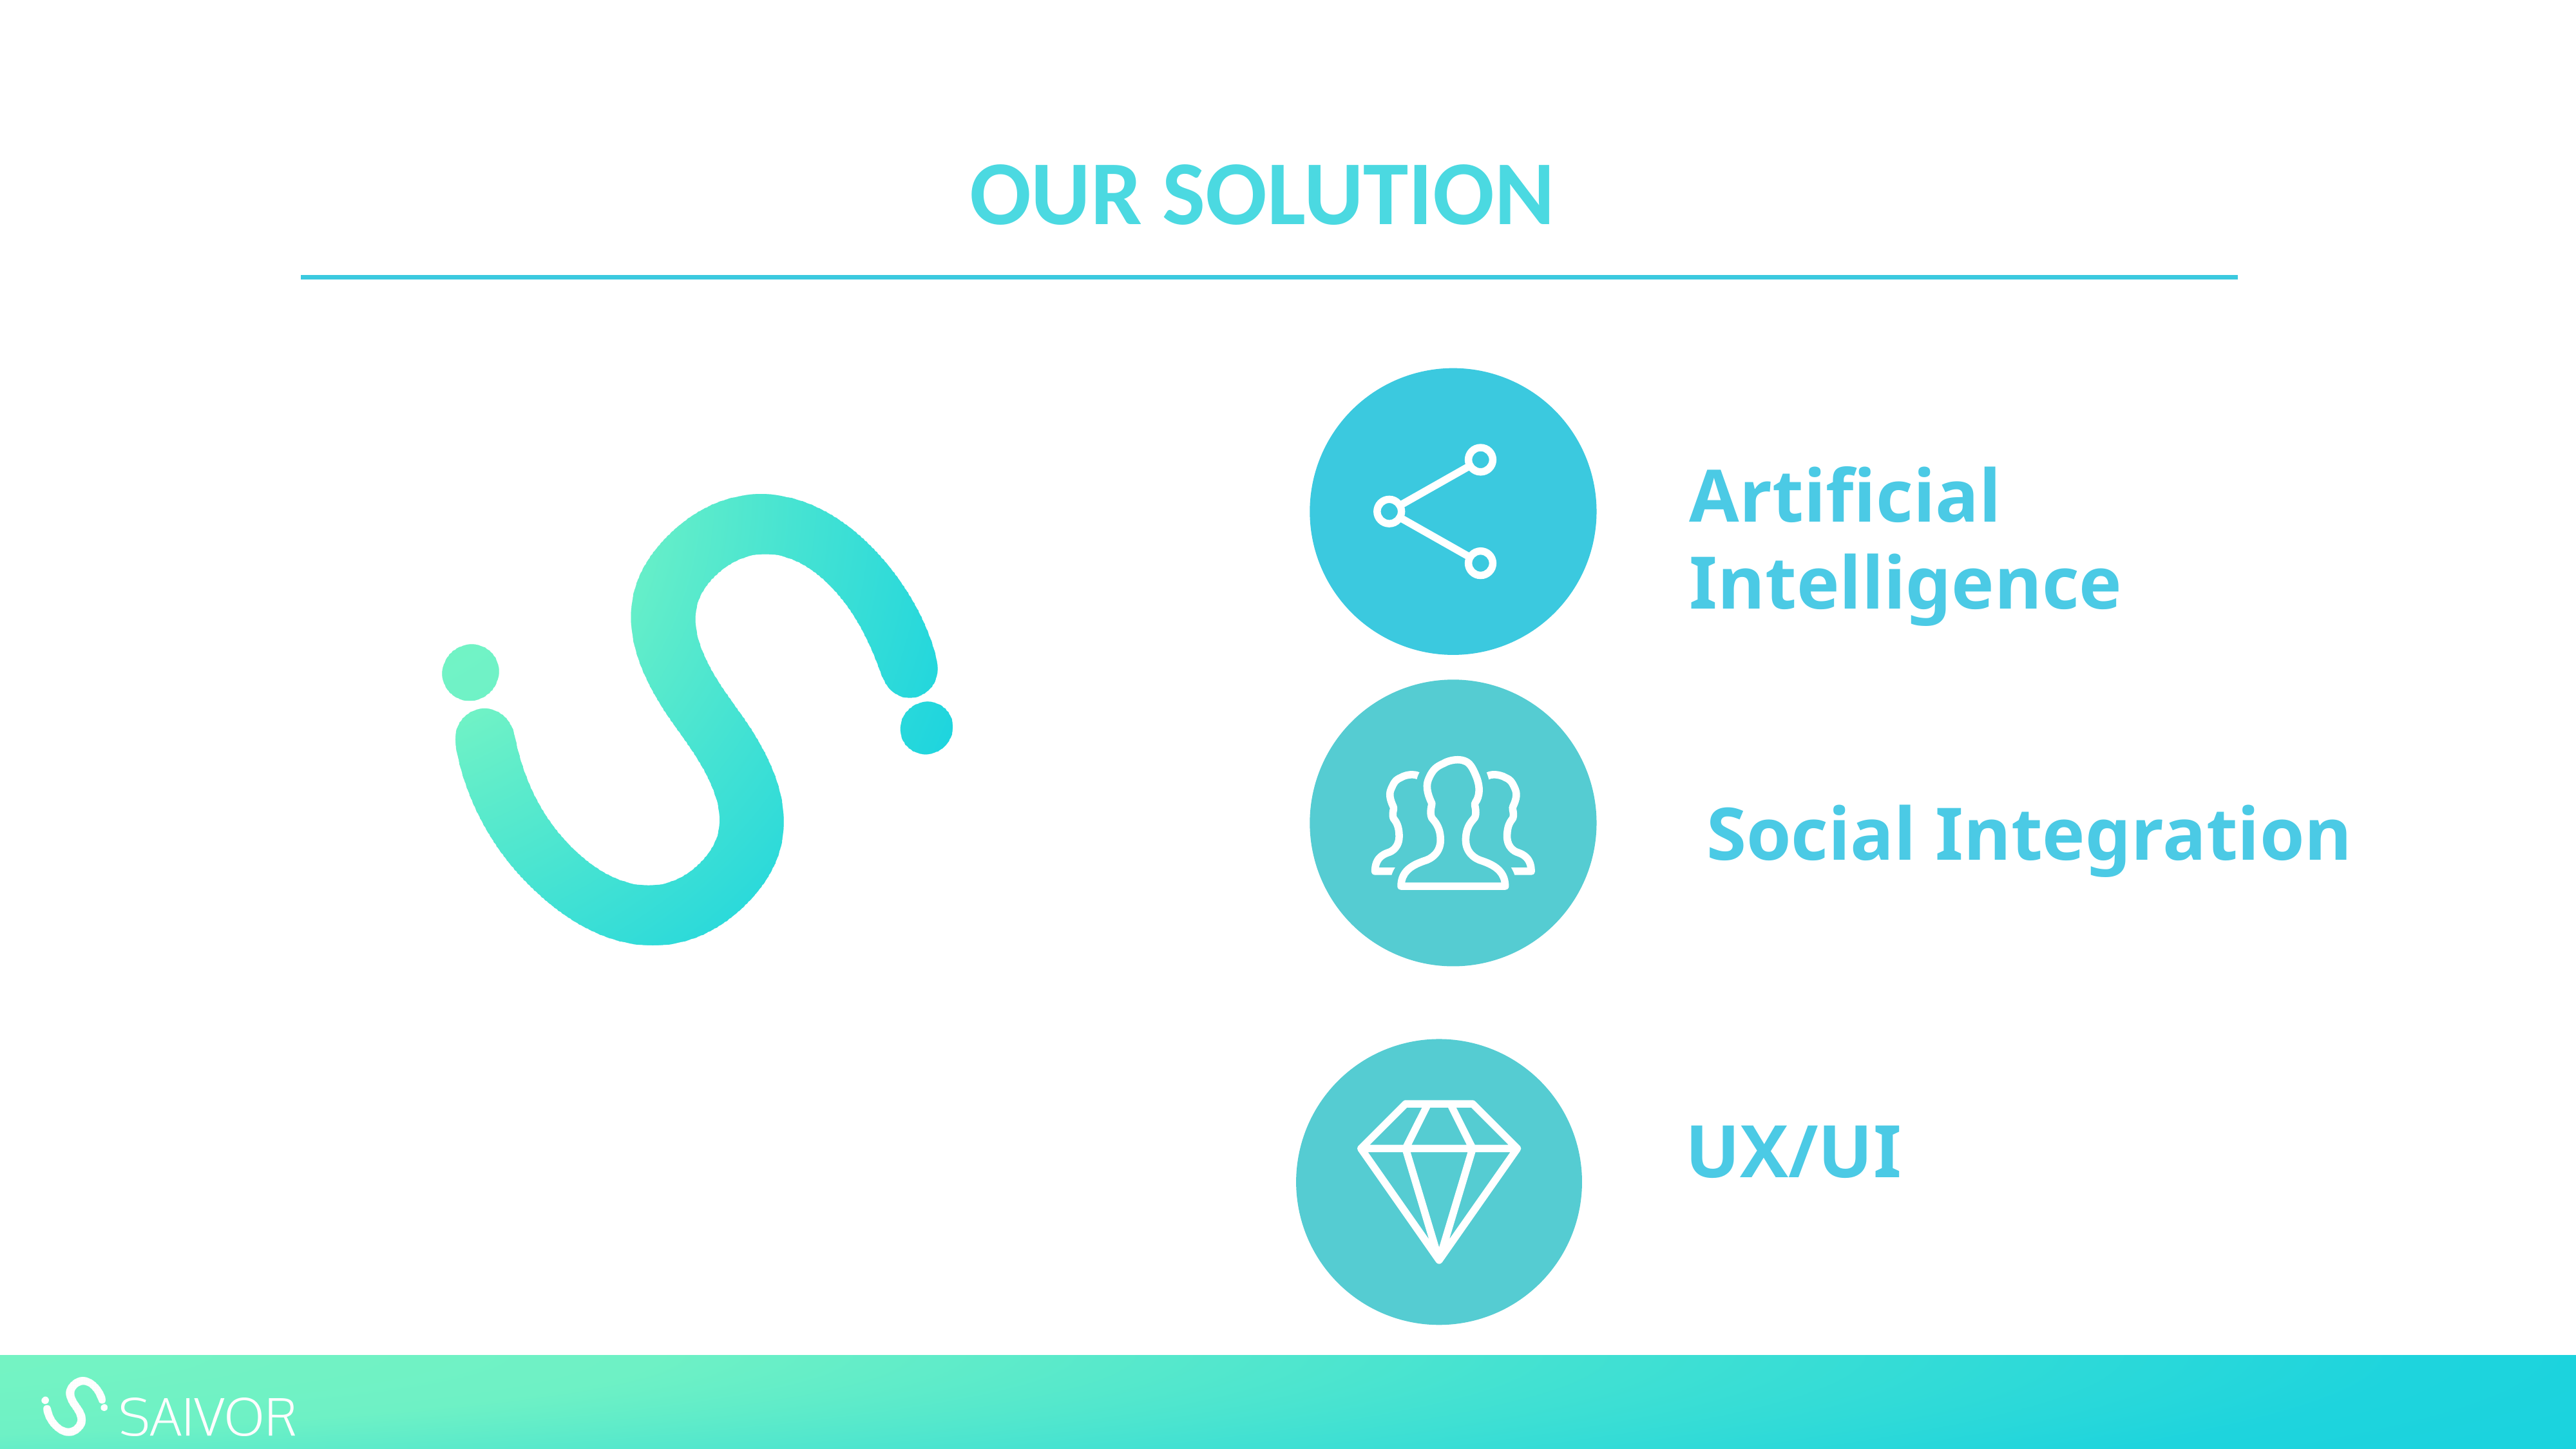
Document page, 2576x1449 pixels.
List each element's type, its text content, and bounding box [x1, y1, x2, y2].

text_box [1374, 444, 1496, 579]
text_box OUR SOLUTION [926, 133, 1589, 244]
text_box [1397, 755, 1509, 890]
picture [0, 1355, 2576, 1449]
text_box [1296, 1039, 1582, 1325]
text_box [1310, 679, 1597, 967]
text_box UX/UI [1675, 1100, 2388, 1198]
text_box [1371, 771, 1420, 875]
text_box Artificial Intelligence [1679, 444, 2392, 542]
text_box [1486, 771, 1535, 875]
text_box Social Integration [1697, 782, 2409, 881]
text_box [1357, 1100, 1522, 1264]
text_box [1310, 368, 1597, 655]
picture [442, 493, 953, 946]
